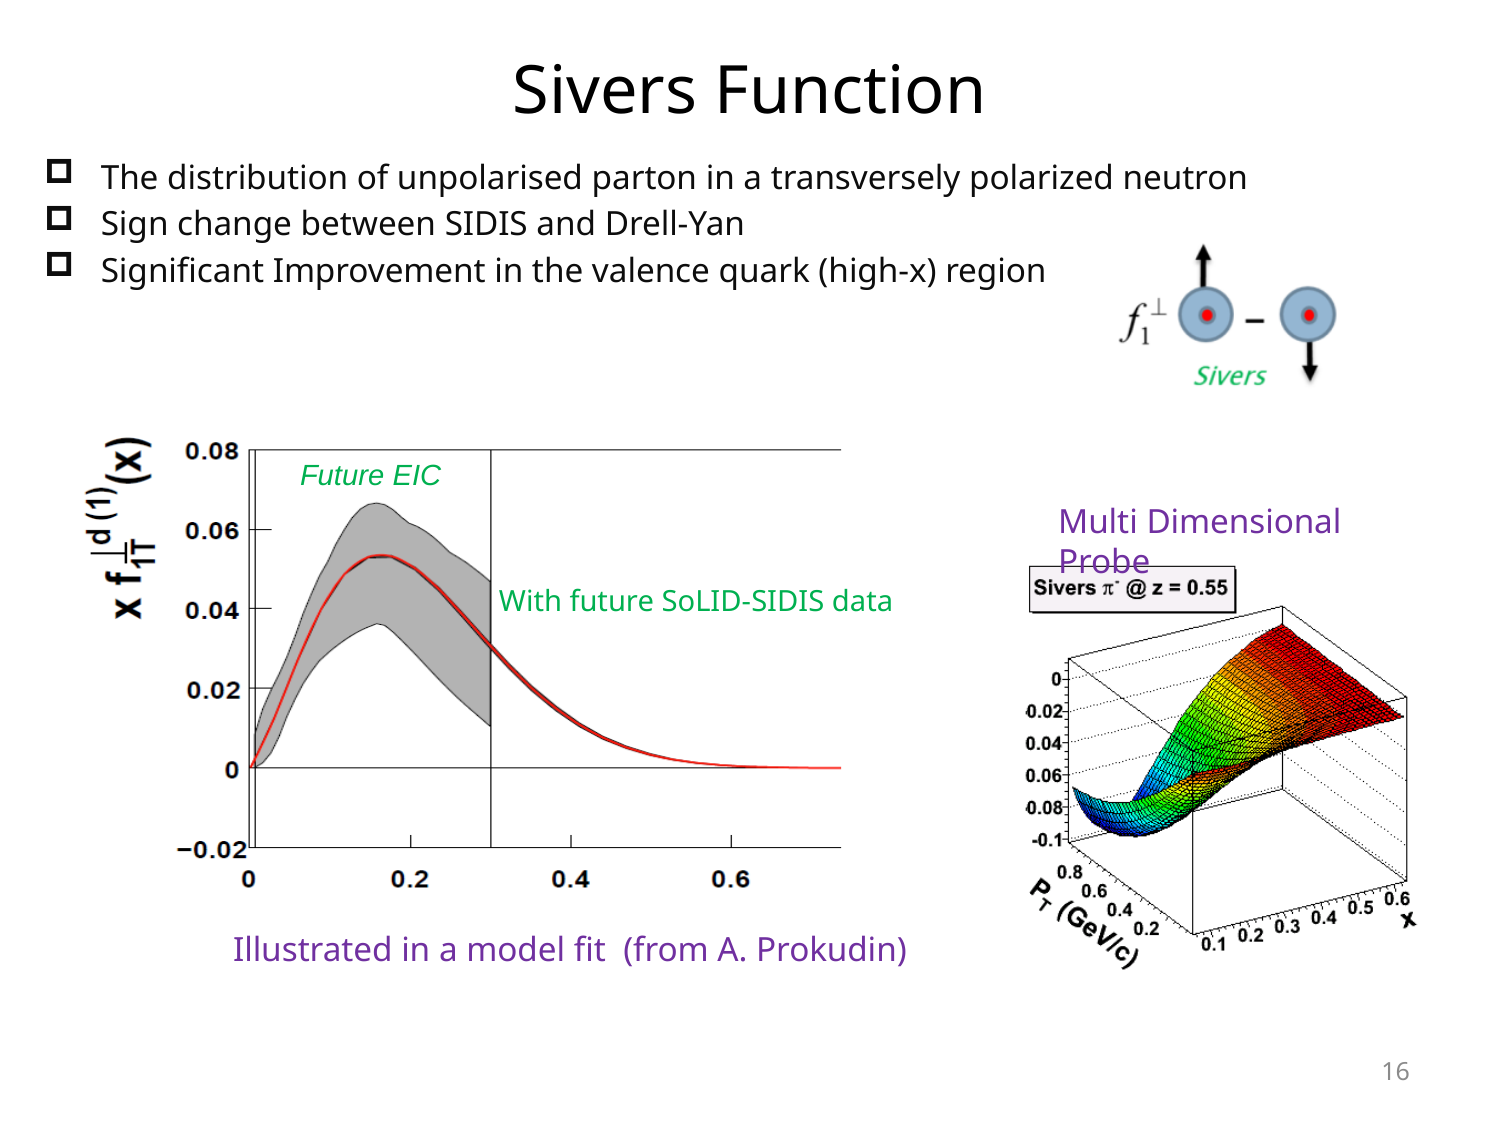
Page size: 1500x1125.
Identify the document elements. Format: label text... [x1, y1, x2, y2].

picture [1018, 549, 1442, 985]
text_box Illustrated in a model fit (from A. Prokudin) [218, 920, 1013, 976]
text_box Multi Dimensional Probe [1043, 493, 1457, 588]
picture [1115, 240, 1339, 398]
title Sivers Function [75, 45, 1425, 129]
picture [74, 411, 842, 944]
list The distribution of unpolarised parton in a transversely polarized neutron Sign change between SIDIS and Drell-Yan Significant Improvement in the valence quark (high-x) region [29, 148, 1368, 255]
slide_number 16 [1074, 1042, 1425, 1103]
text_box With future SoLID-SIDIS data [846, 575, 1013, 625]
